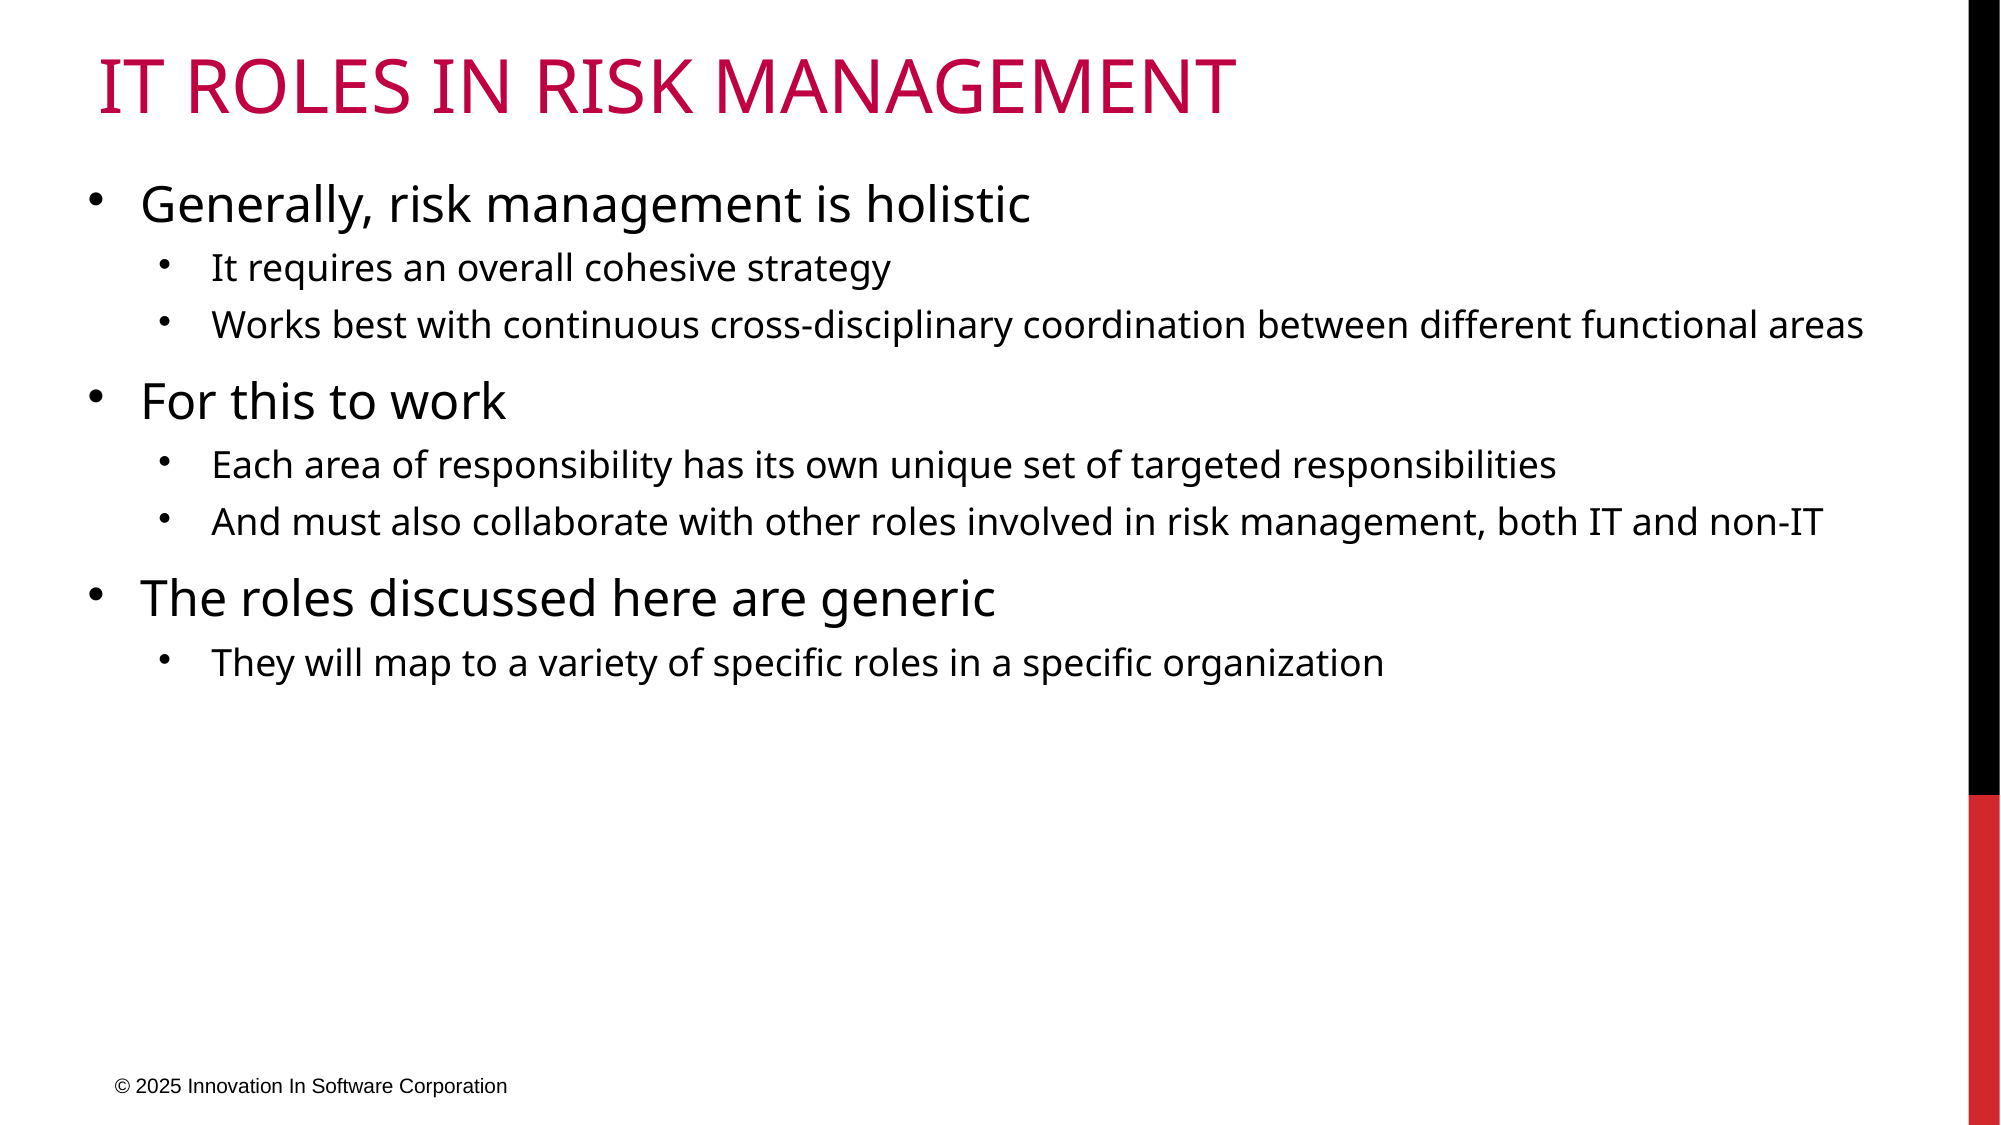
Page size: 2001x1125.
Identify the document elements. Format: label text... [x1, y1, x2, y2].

footer © 2025 Innovation In Software Corporation [99, 1065, 850, 1112]
title It roles in risk management [98, 23, 1413, 143]
list Generally, risk management is holistic It requires an overall cohesive strategy Works best with continuous cross-disciplinary coordination between different functional areas For this to work Each area of responsibility has its own unique set of targeted responsibilities And must also collaborate with other roles involved in risk management, both IT and non-IT The roles discussed here are generic They will map to a variety of specific roles in a specific organization [69, 172, 1874, 1001]
